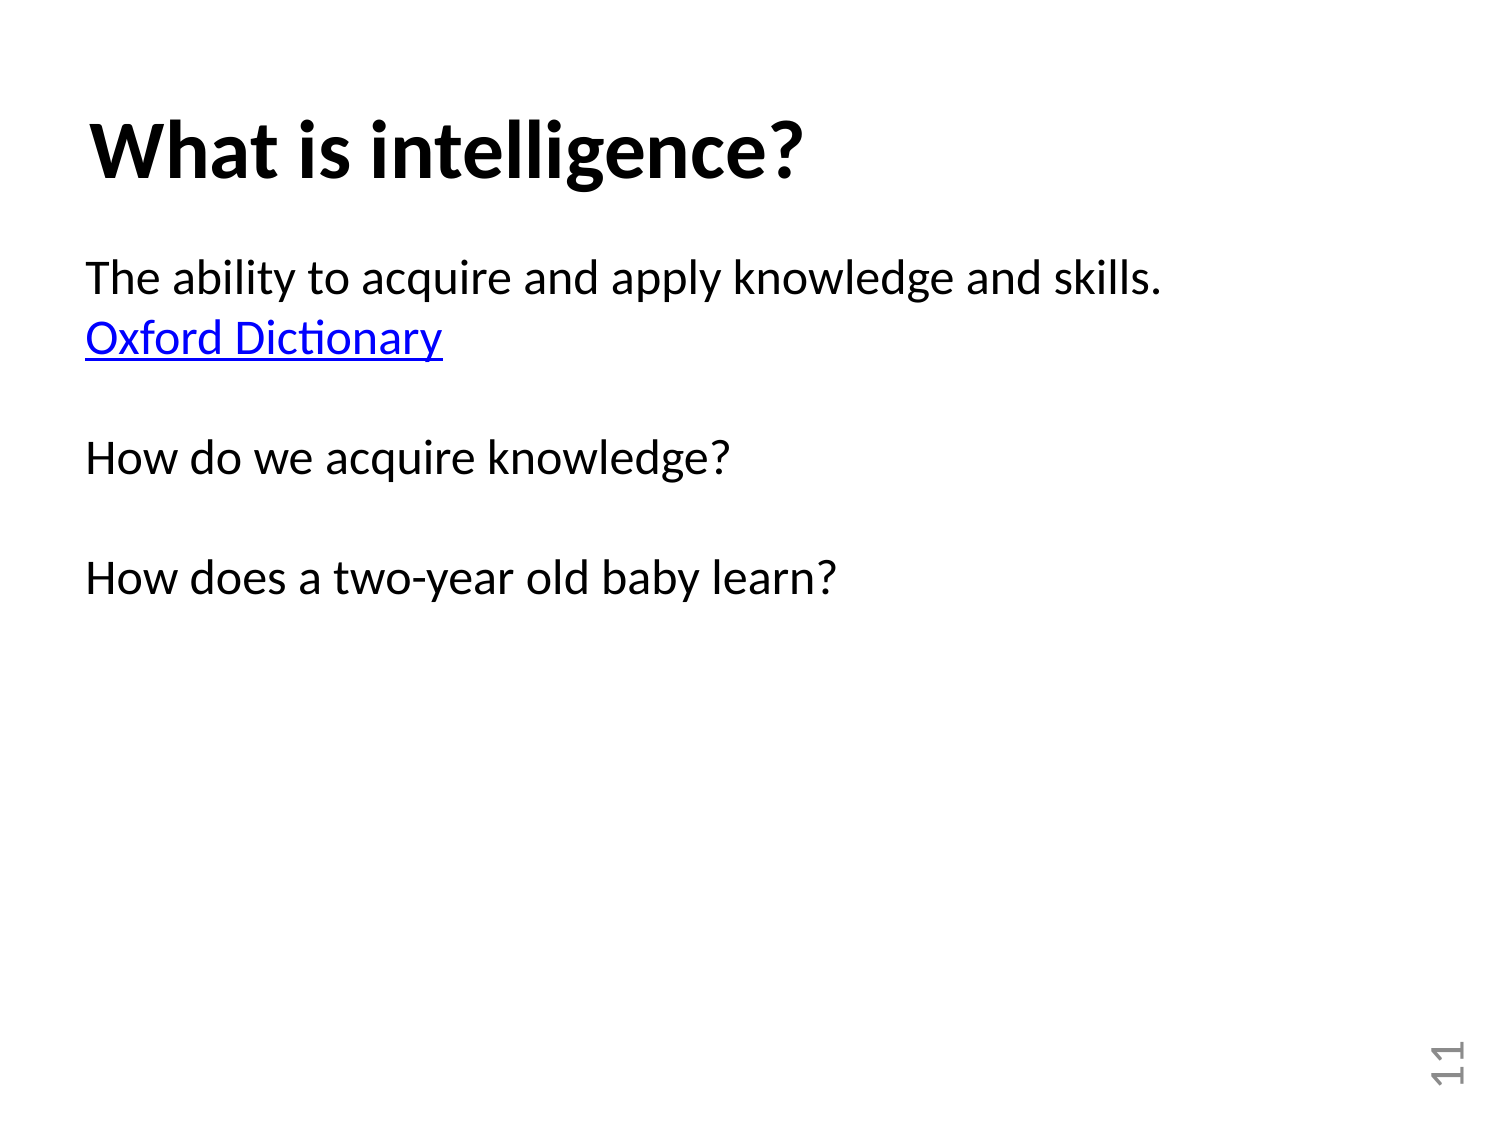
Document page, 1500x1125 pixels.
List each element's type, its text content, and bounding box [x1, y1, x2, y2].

text_box What is intelligence? [74, 87, 1438, 203]
slide_number 11 [1412, 1025, 1475, 1125]
text_box The ability to acquire and apply knowledge and skills. Oxford Dictionary How do we acquire knowledge? How does a two-year old baby learn? [70, 237, 1434, 613]
